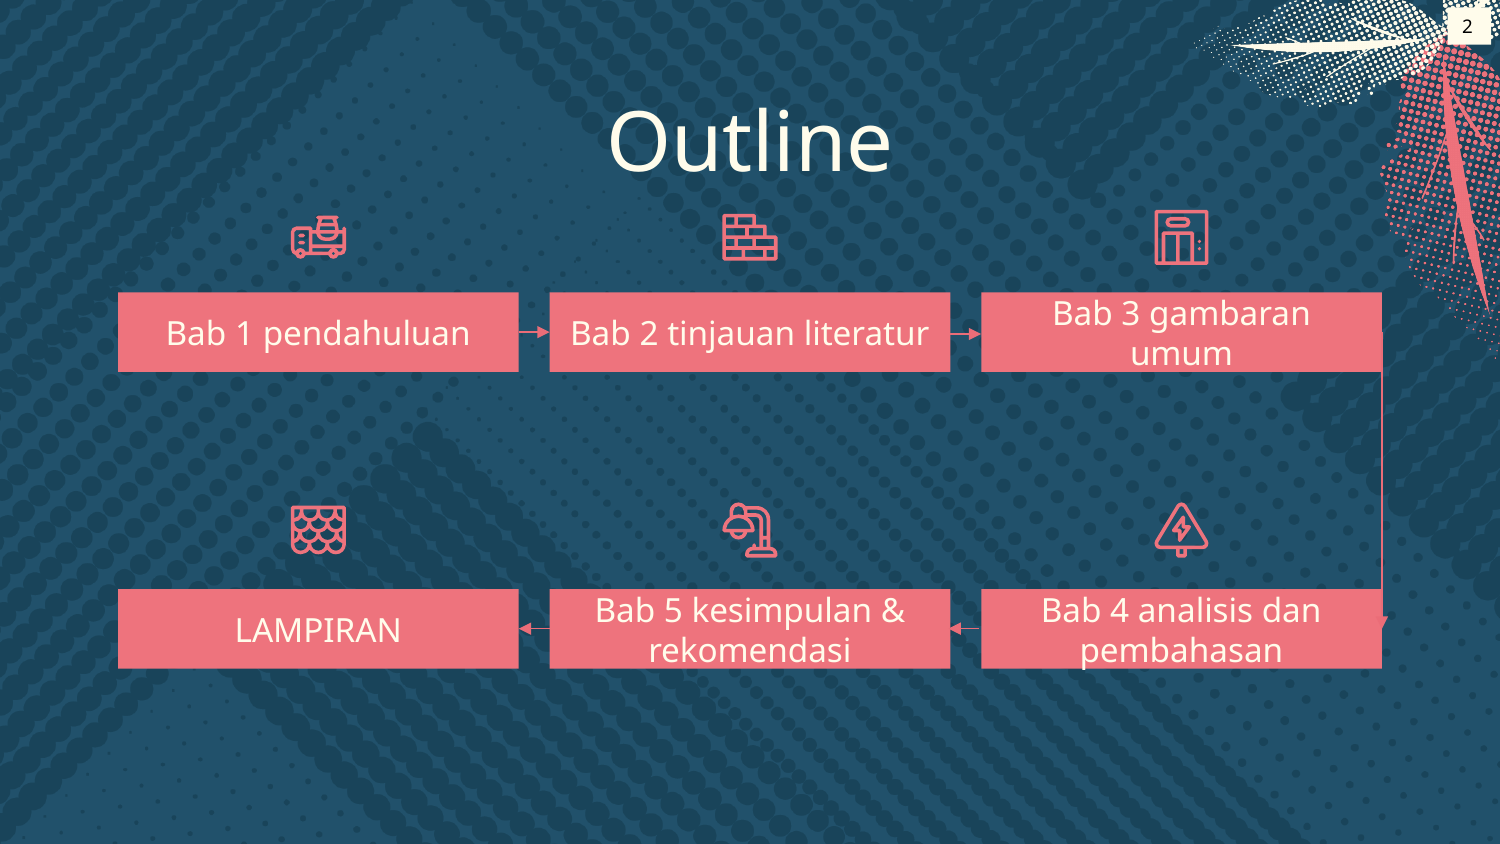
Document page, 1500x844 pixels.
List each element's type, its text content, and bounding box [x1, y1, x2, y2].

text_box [290, 215, 347, 260]
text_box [1381, 331, 1385, 630]
title Outline [118, 72, 1382, 167]
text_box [1154, 209, 1209, 266]
subtitle LAMPIRAN [118, 589, 519, 669]
subtitle Bab 4 analisis dan pembahasan [981, 589, 1382, 669]
subtitle Bab 5 kesimpulan & rekomendasi [549, 589, 951, 669]
picture [0, 0, 1500, 844]
text_box [722, 502, 778, 558]
subtitle Bab 2 tinjauan literatur [549, 292, 951, 372]
subtitle Bab 1 pendahuluan [118, 292, 519, 372]
text_box [722, 213, 778, 261]
text_box [290, 505, 346, 555]
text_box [1153, 502, 1210, 558]
text_box 2 [1447, 7, 1492, 45]
subtitle Bab 3 gambaran umum [981, 292, 1382, 372]
